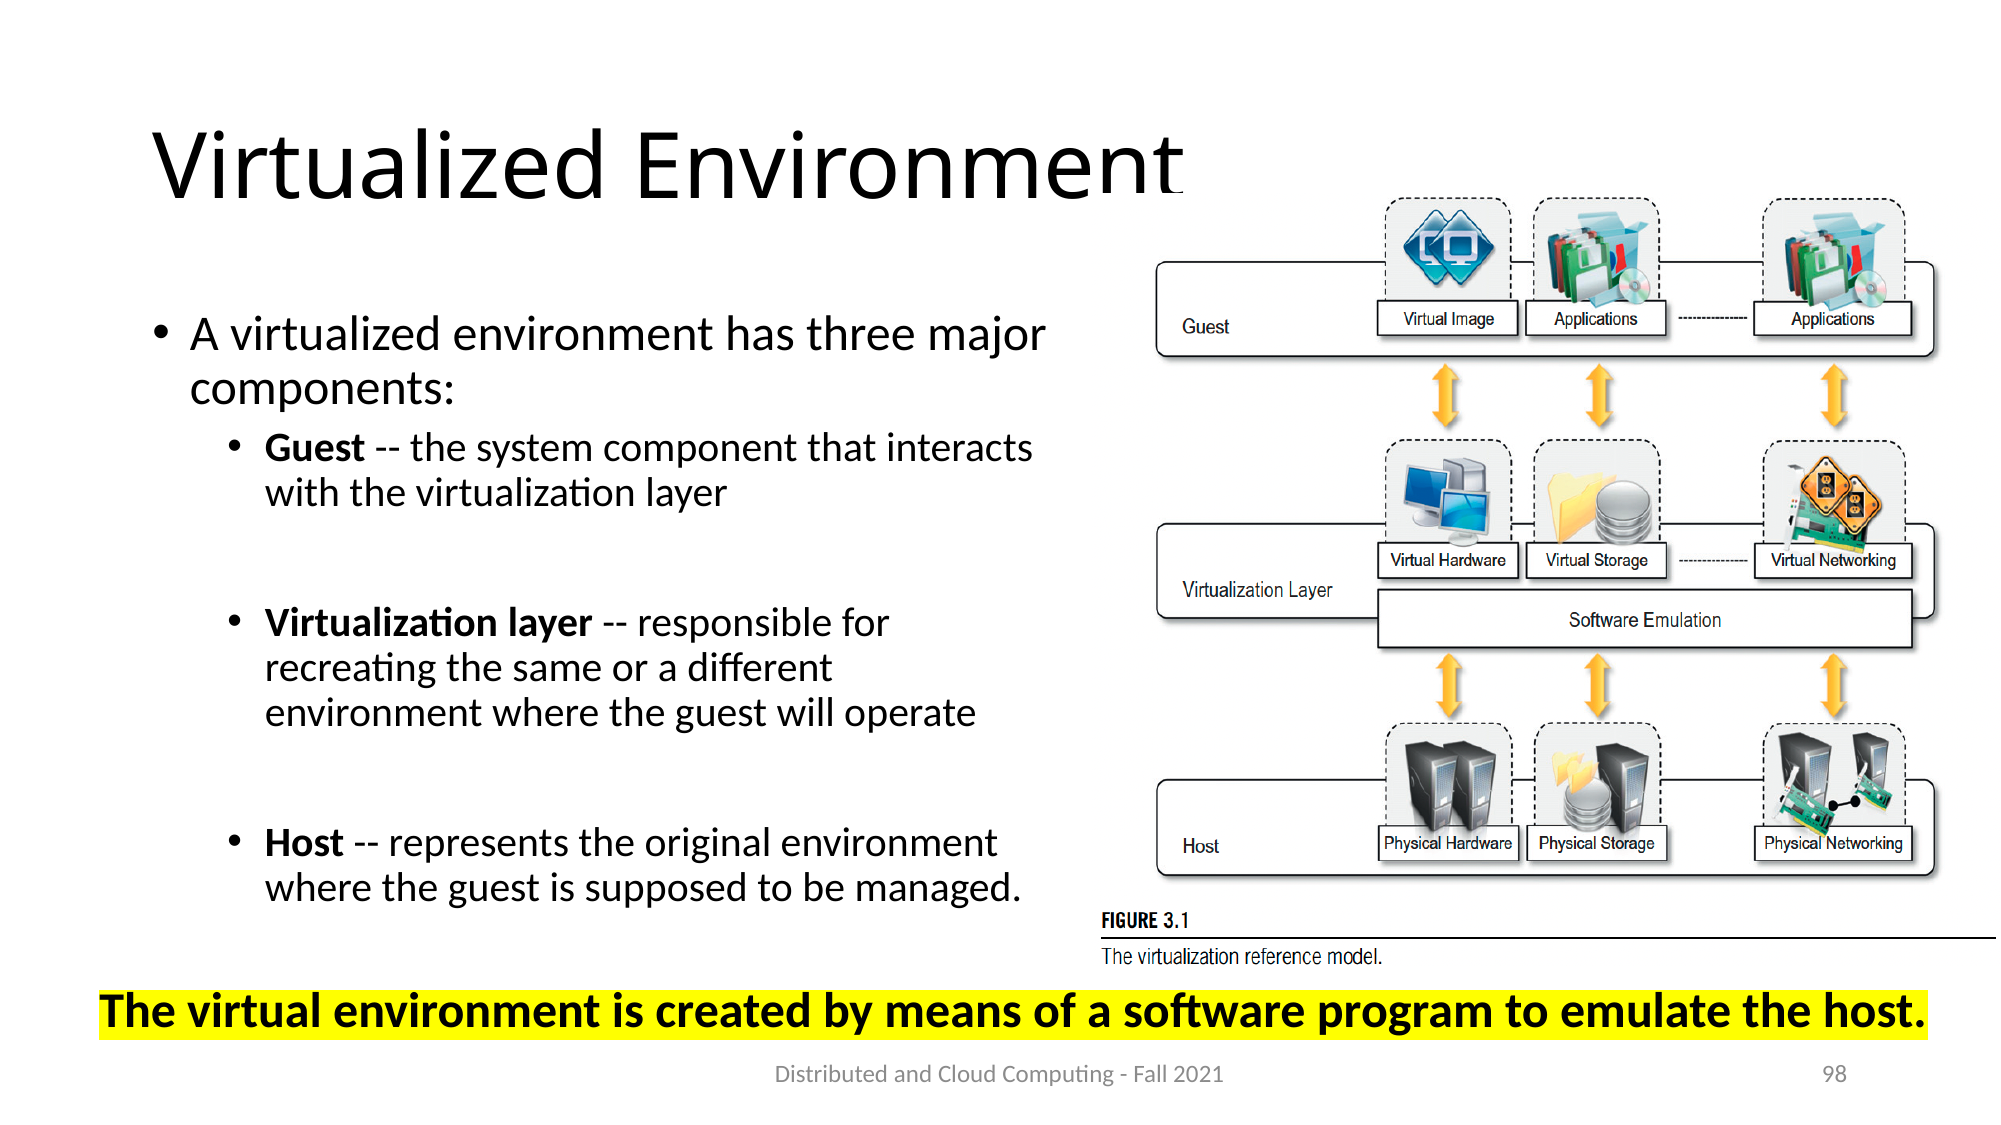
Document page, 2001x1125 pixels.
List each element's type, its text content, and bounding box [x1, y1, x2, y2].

title Virtualized Environment [137, 59, 1863, 278]
text_box The virtual environment is created by means of a software program to emulate the host. [84, 970, 1948, 1115]
list A virtualized environment has three major components: Guest -- the system component that interacts with the virtualization layer Virtualization layer -- responsible for recreating the same or a different environment where the guest will operate Host -- represents the original environment where the guest is supposed to be managed. [137, 299, 1073, 916]
picture [1091, 193, 2000, 966]
